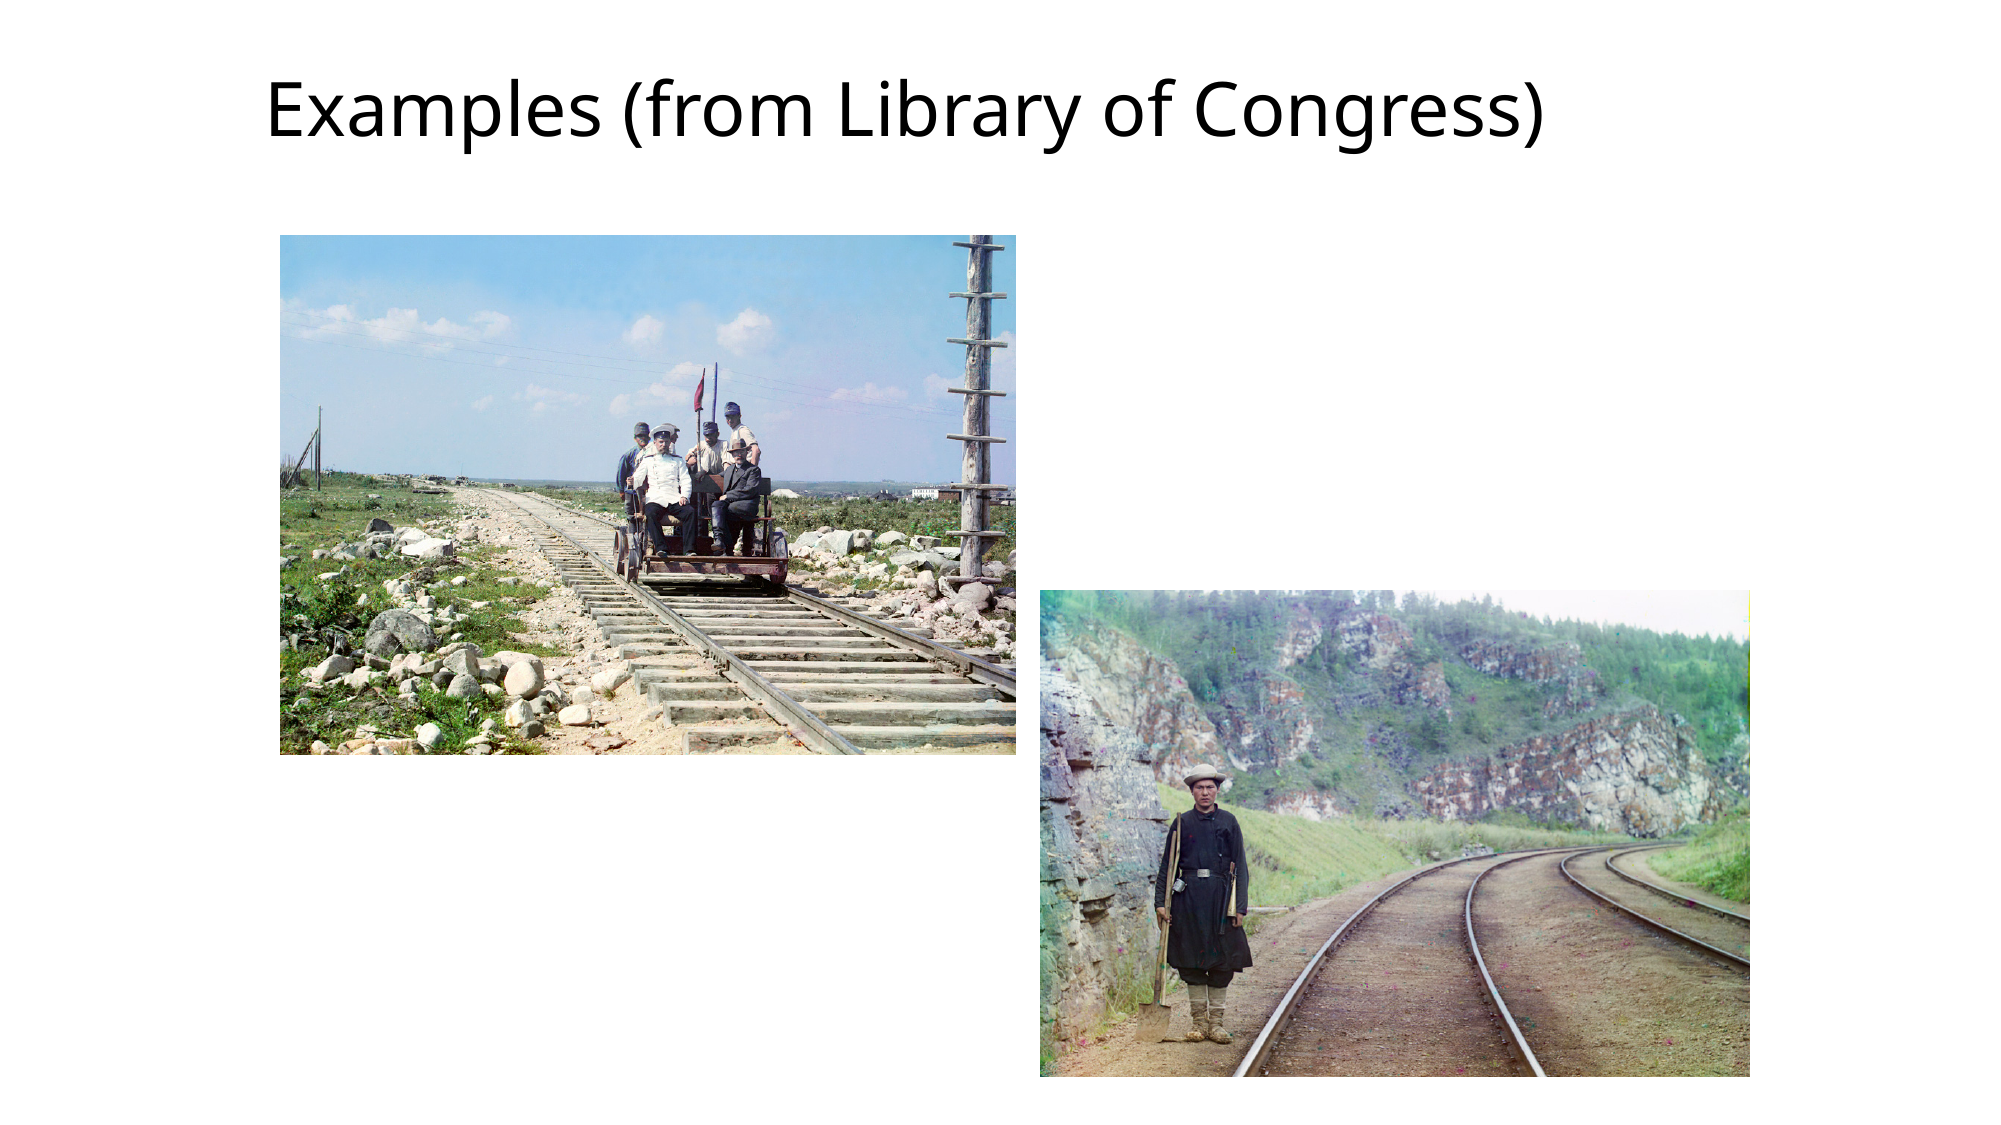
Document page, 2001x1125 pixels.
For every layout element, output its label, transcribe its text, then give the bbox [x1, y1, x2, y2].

picture [280, 235, 1016, 756]
title Examples (from Library of Congress) [249, 36, 1713, 187]
picture [1040, 590, 1750, 1077]
